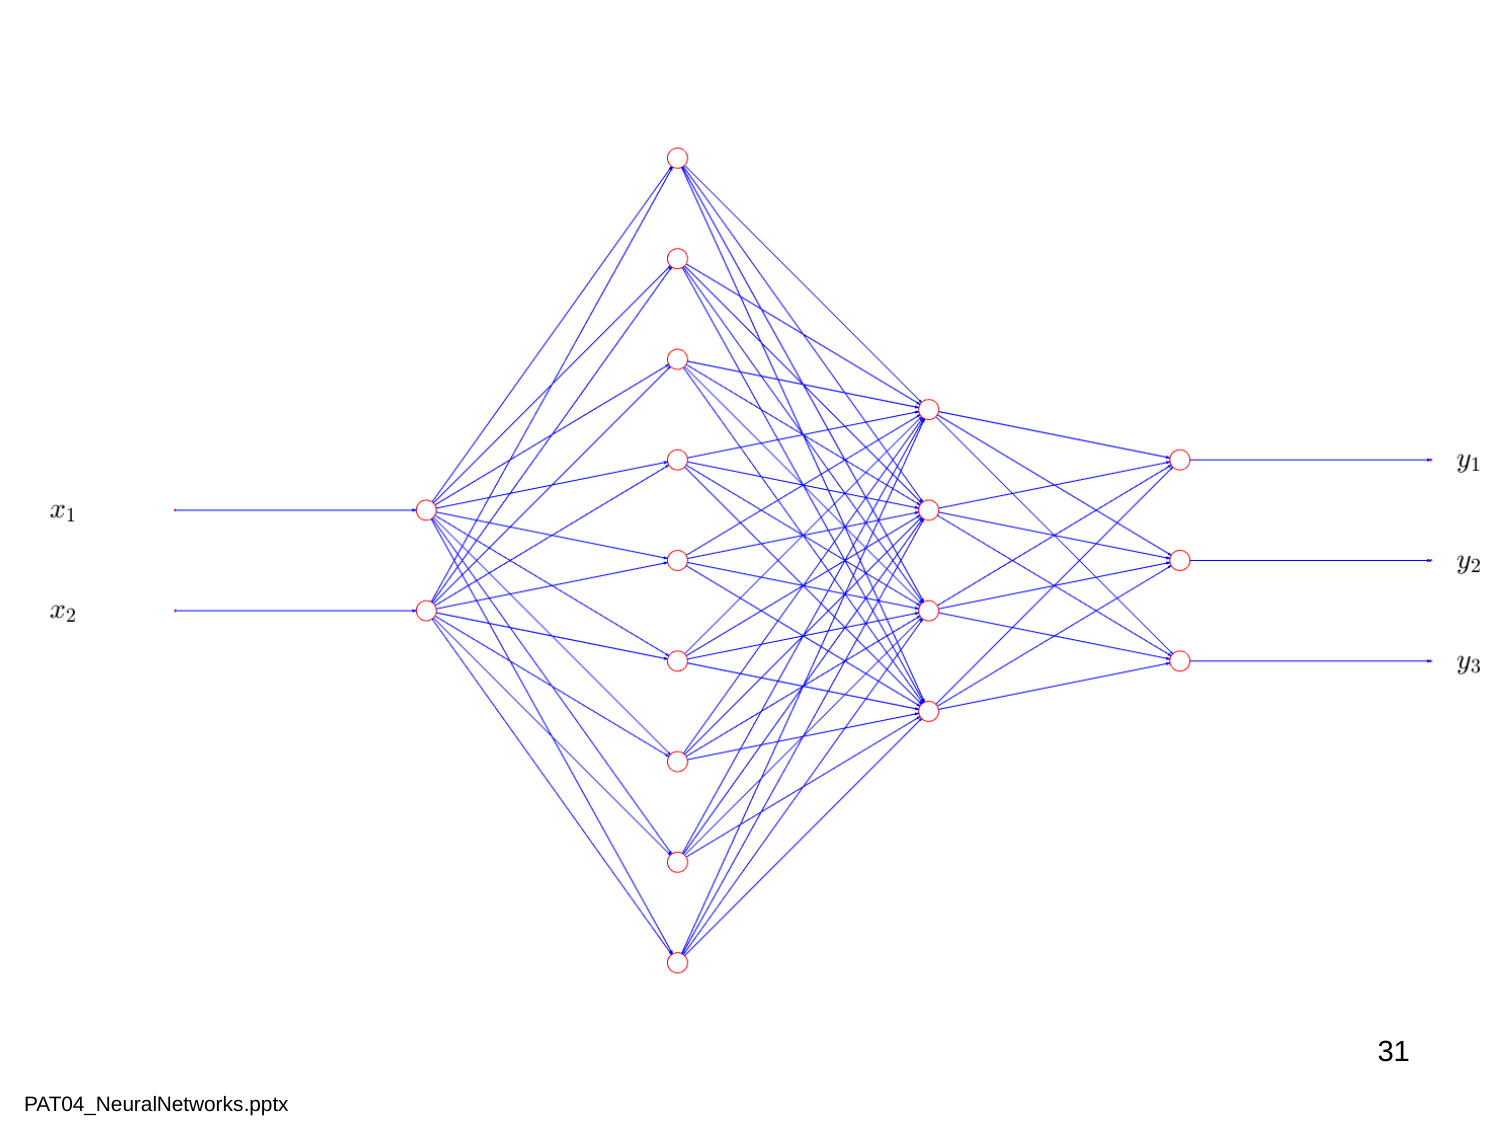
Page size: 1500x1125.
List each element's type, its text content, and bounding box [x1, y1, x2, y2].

footer PAT04_NeuralNetworks.pptx [0, 1083, 395, 1125]
picture [0, 105, 1500, 1020]
slide_number 31 [1074, 1027, 1426, 1103]
